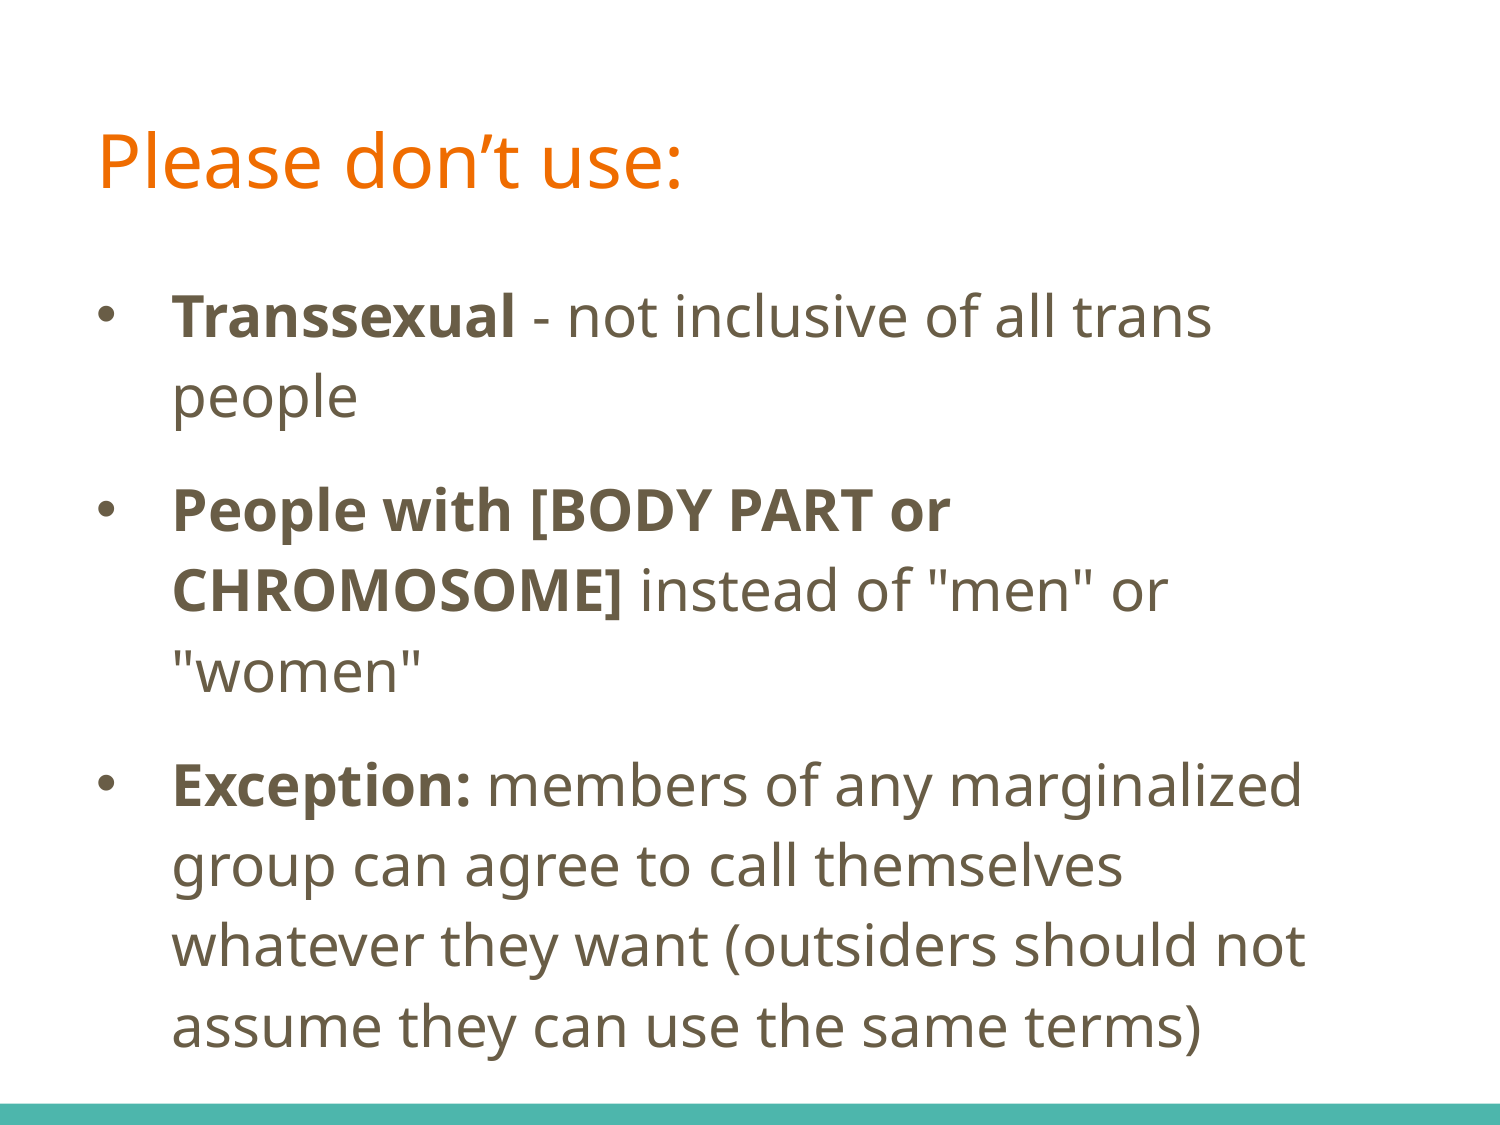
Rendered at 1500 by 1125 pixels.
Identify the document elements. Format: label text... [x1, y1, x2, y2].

title Please don’t use: [76, 93, 1500, 249]
list Transsexual - not inclusive of all trans people People with [BODY PART or CHROMOSOME] instead of "men" or "women" Exception: members of any marginalized group can agree to call themselves whatever they want (outsiders should not assume they can use the same terms) [76, 248, 1356, 924]
